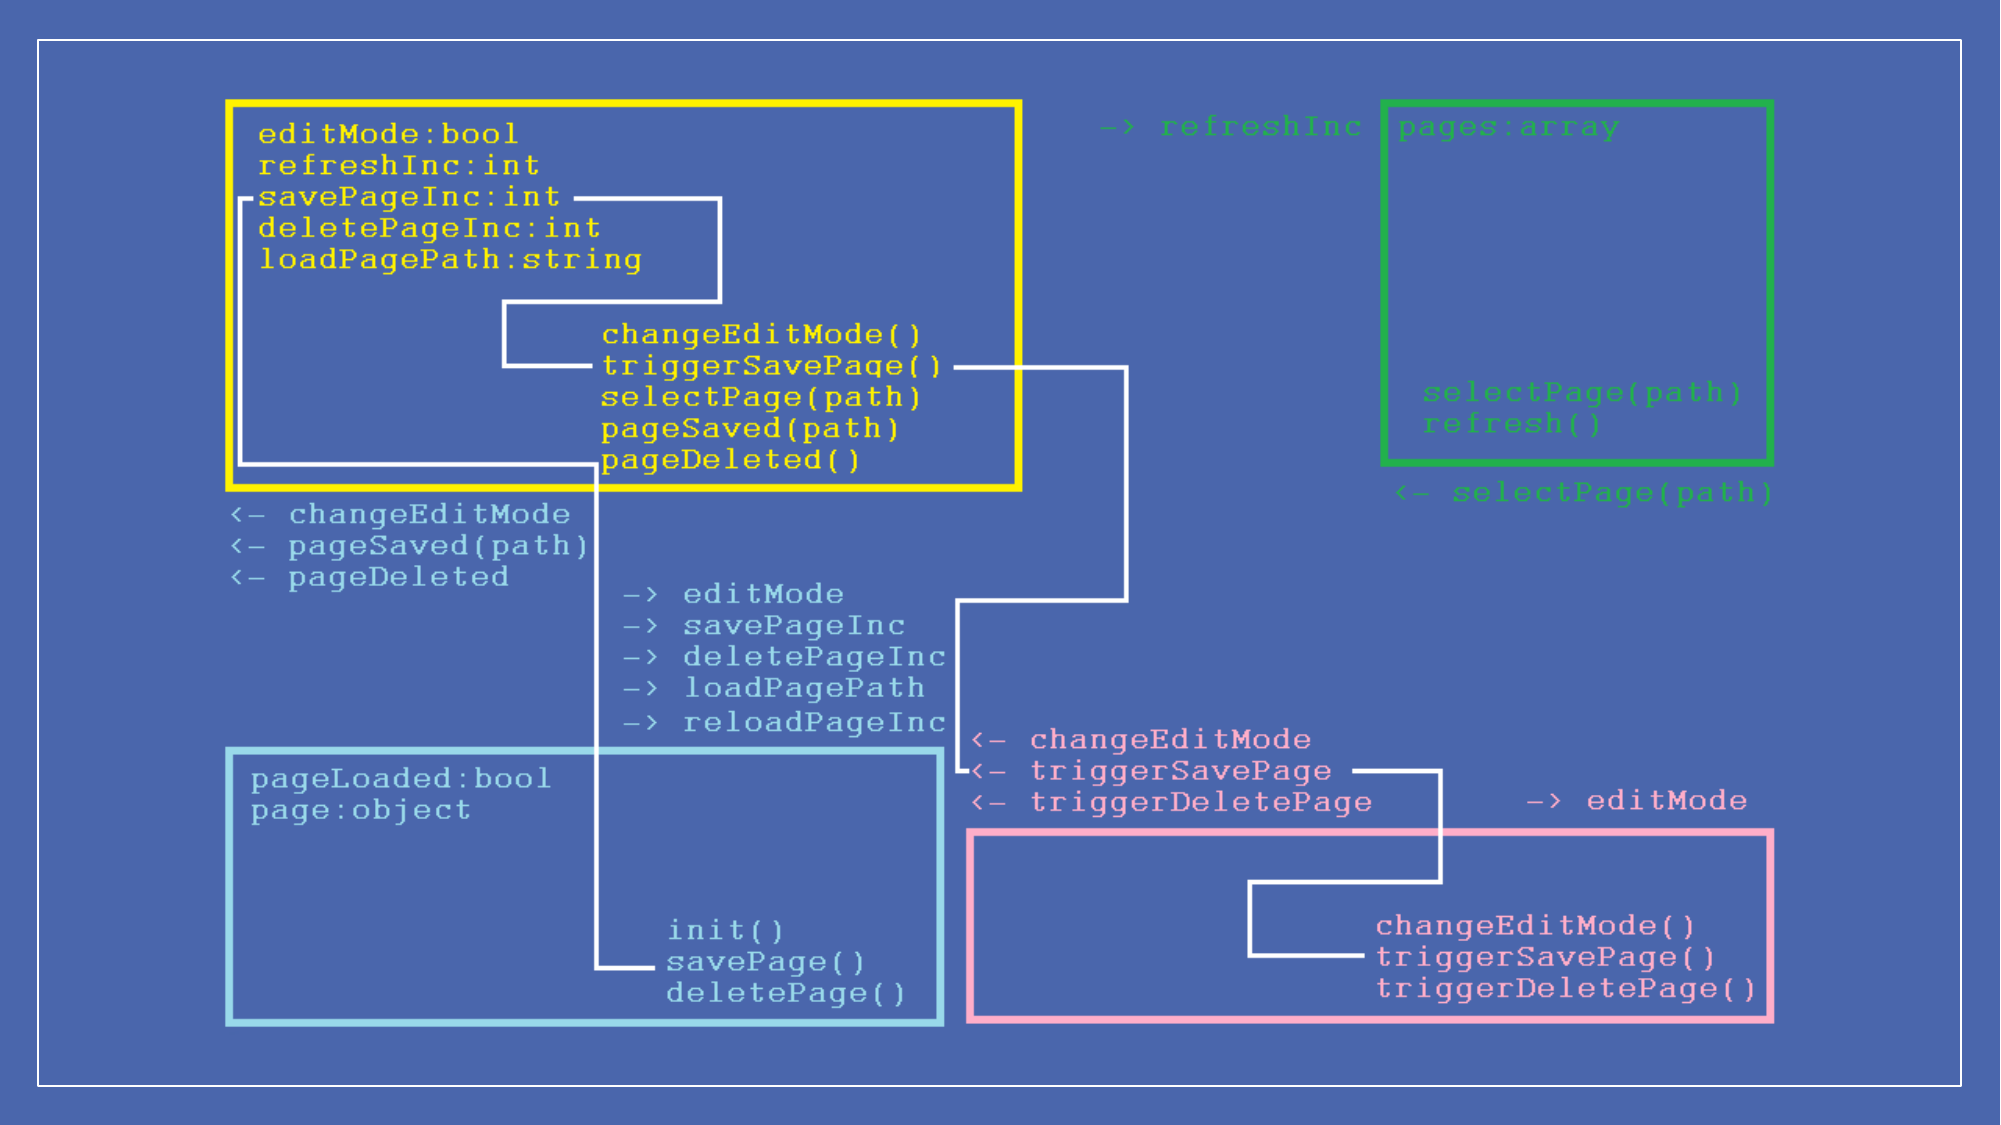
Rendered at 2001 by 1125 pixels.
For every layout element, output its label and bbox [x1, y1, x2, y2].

picture [212, 87, 1787, 1038]
